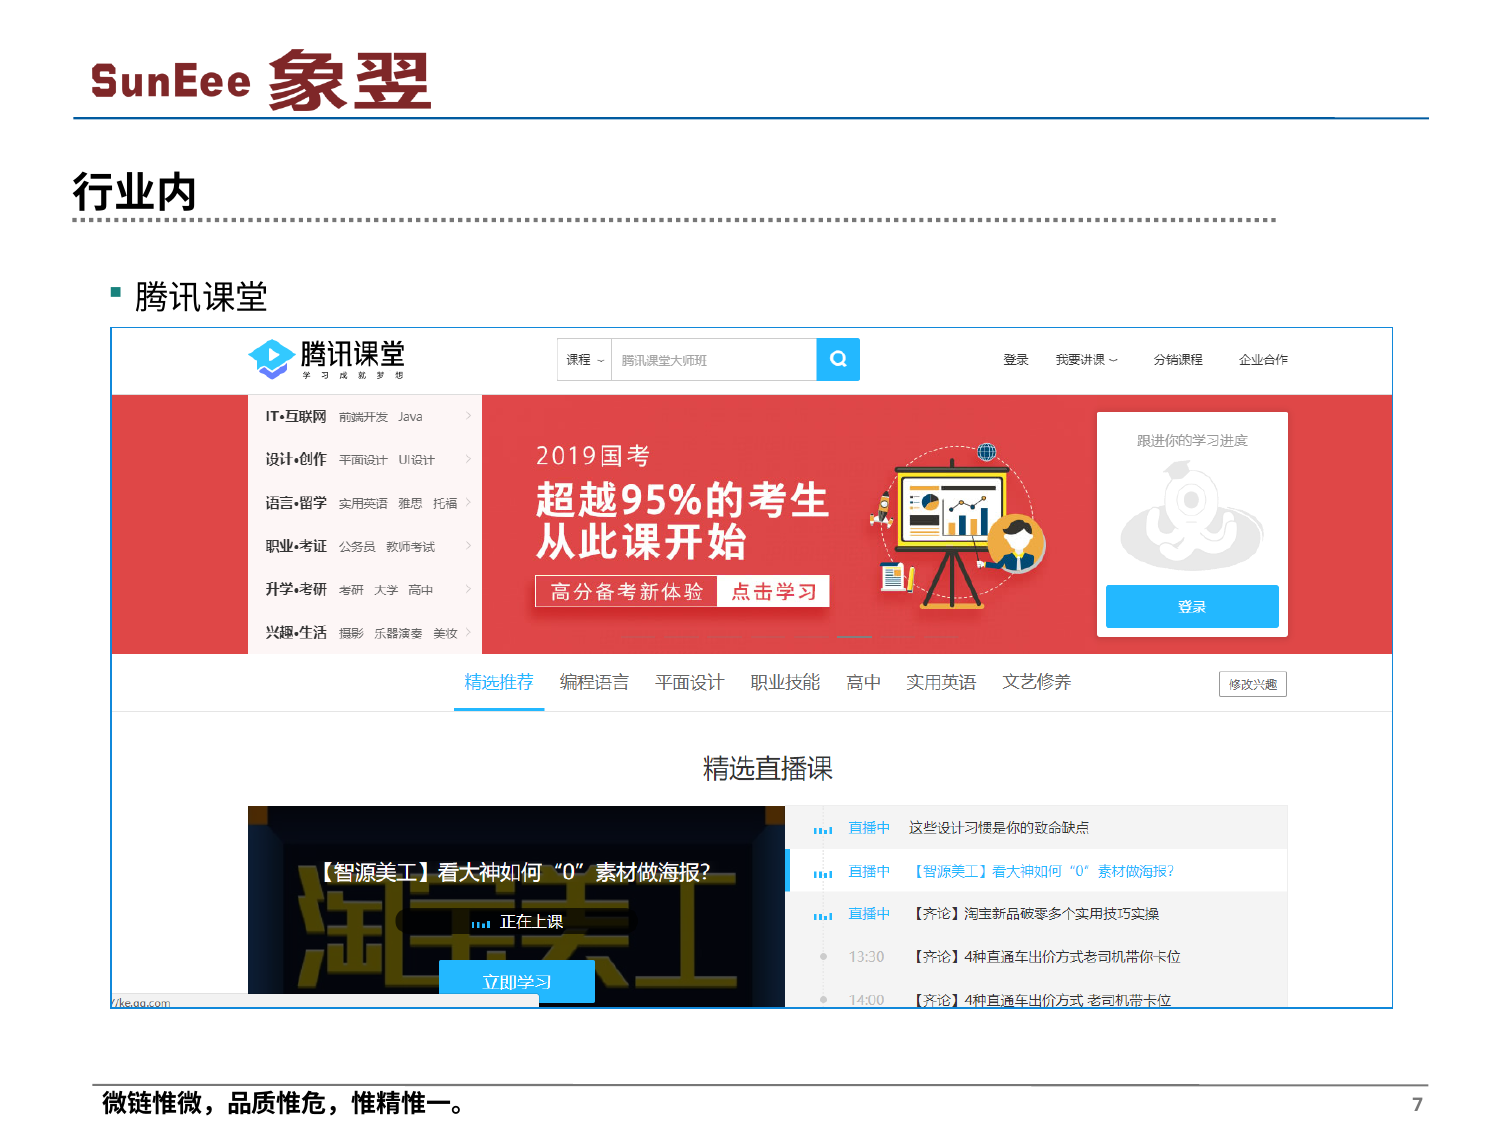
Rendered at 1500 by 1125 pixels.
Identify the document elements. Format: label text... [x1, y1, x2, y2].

list 腾讯课堂 [92, 268, 1396, 1015]
slide_number 7 [1130, 1084, 1444, 1122]
title 行业内 [57, 138, 1273, 224]
picture [111, 327, 1392, 1008]
picture [92, 49, 431, 111]
